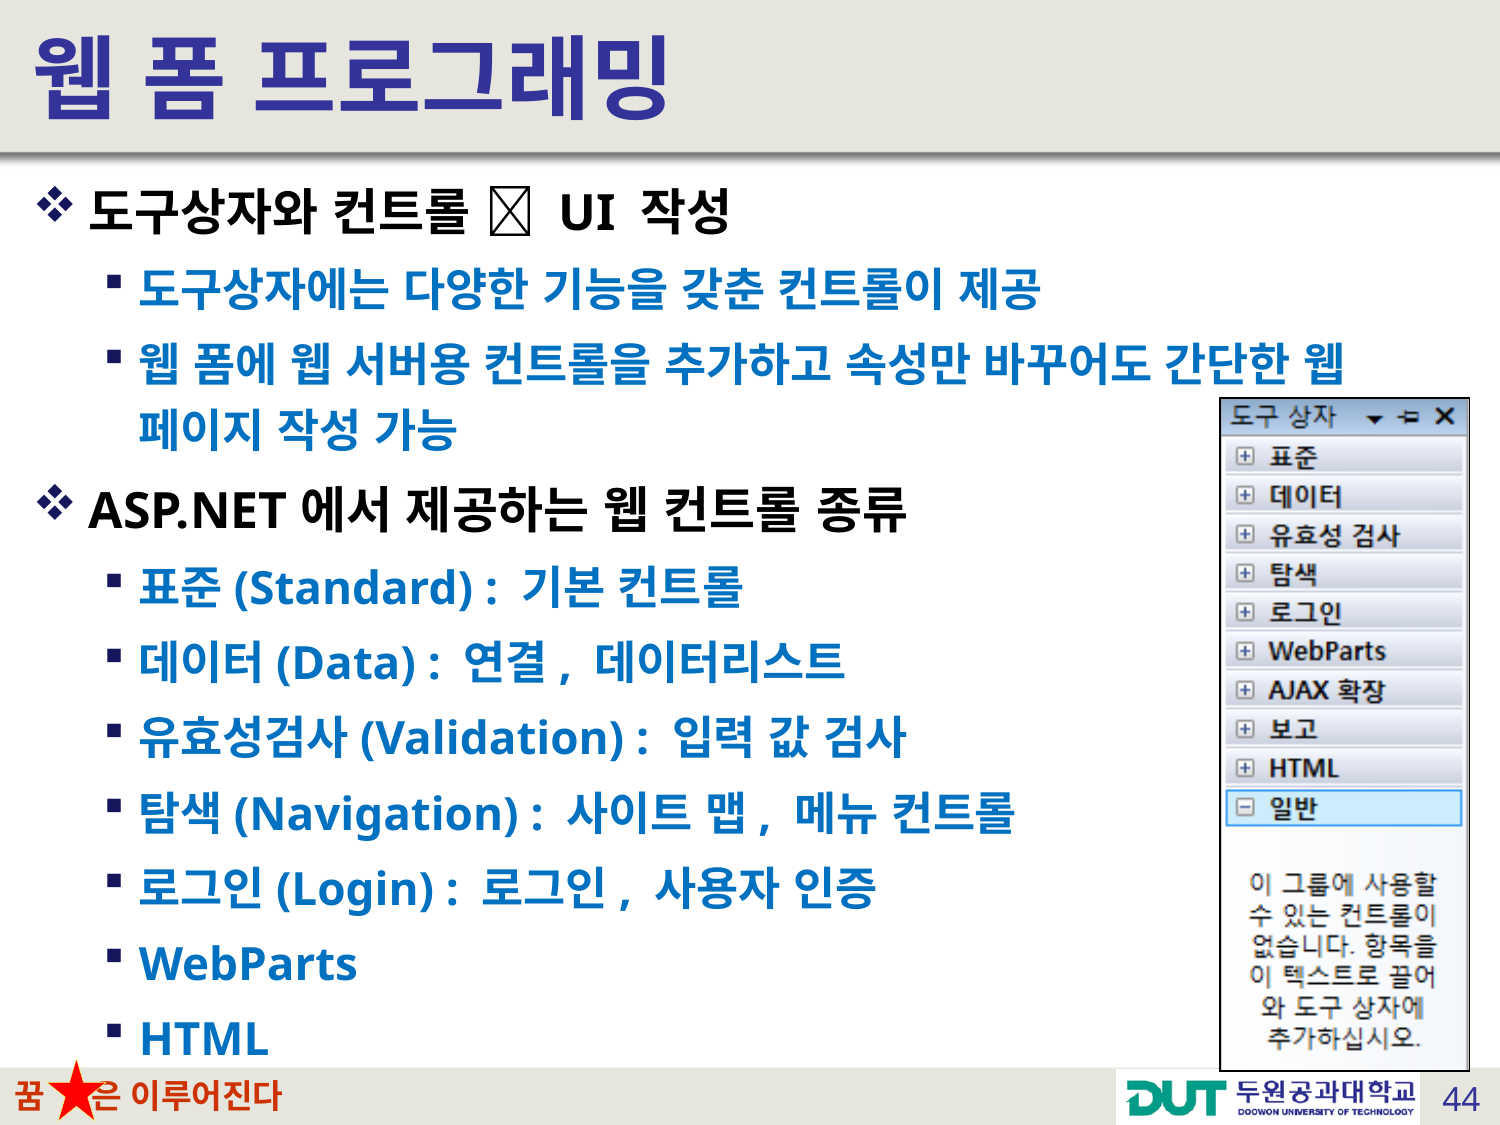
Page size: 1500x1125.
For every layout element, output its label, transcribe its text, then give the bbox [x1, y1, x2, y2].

title 웹 폼 프로그래밍 [17, 8, 1483, 142]
list 도구상자와 컨트롤  UI 작성 도구상자에는 다양한 기능을 갖춘 컨트롤이 제공 웹 폼에 웹 서버용 컨트롤을 추가하고 속성만 바꾸어도 간단한 웹 페이지 작성 가능 ASP.NET에서 제공하는 웹 컨트롤 종류 표준(Standard) : 기본 컨트롤 데이터(Data) : 연결, 데이터리스트 유효성검사(Validation) : 입력 값 검사 탐색(Navigation) : 사이트 맵, 메뉴 컨트롤 로그인(Login) : 로그인, 사용자 인증 WebParts HTML [17, 160, 1483, 1067]
picture [0, 0, 1500, 173]
picture [1220, 398, 1469, 1071]
picture [100, 1085, 113, 1090]
picture [0, 1066, 1500, 1125]
